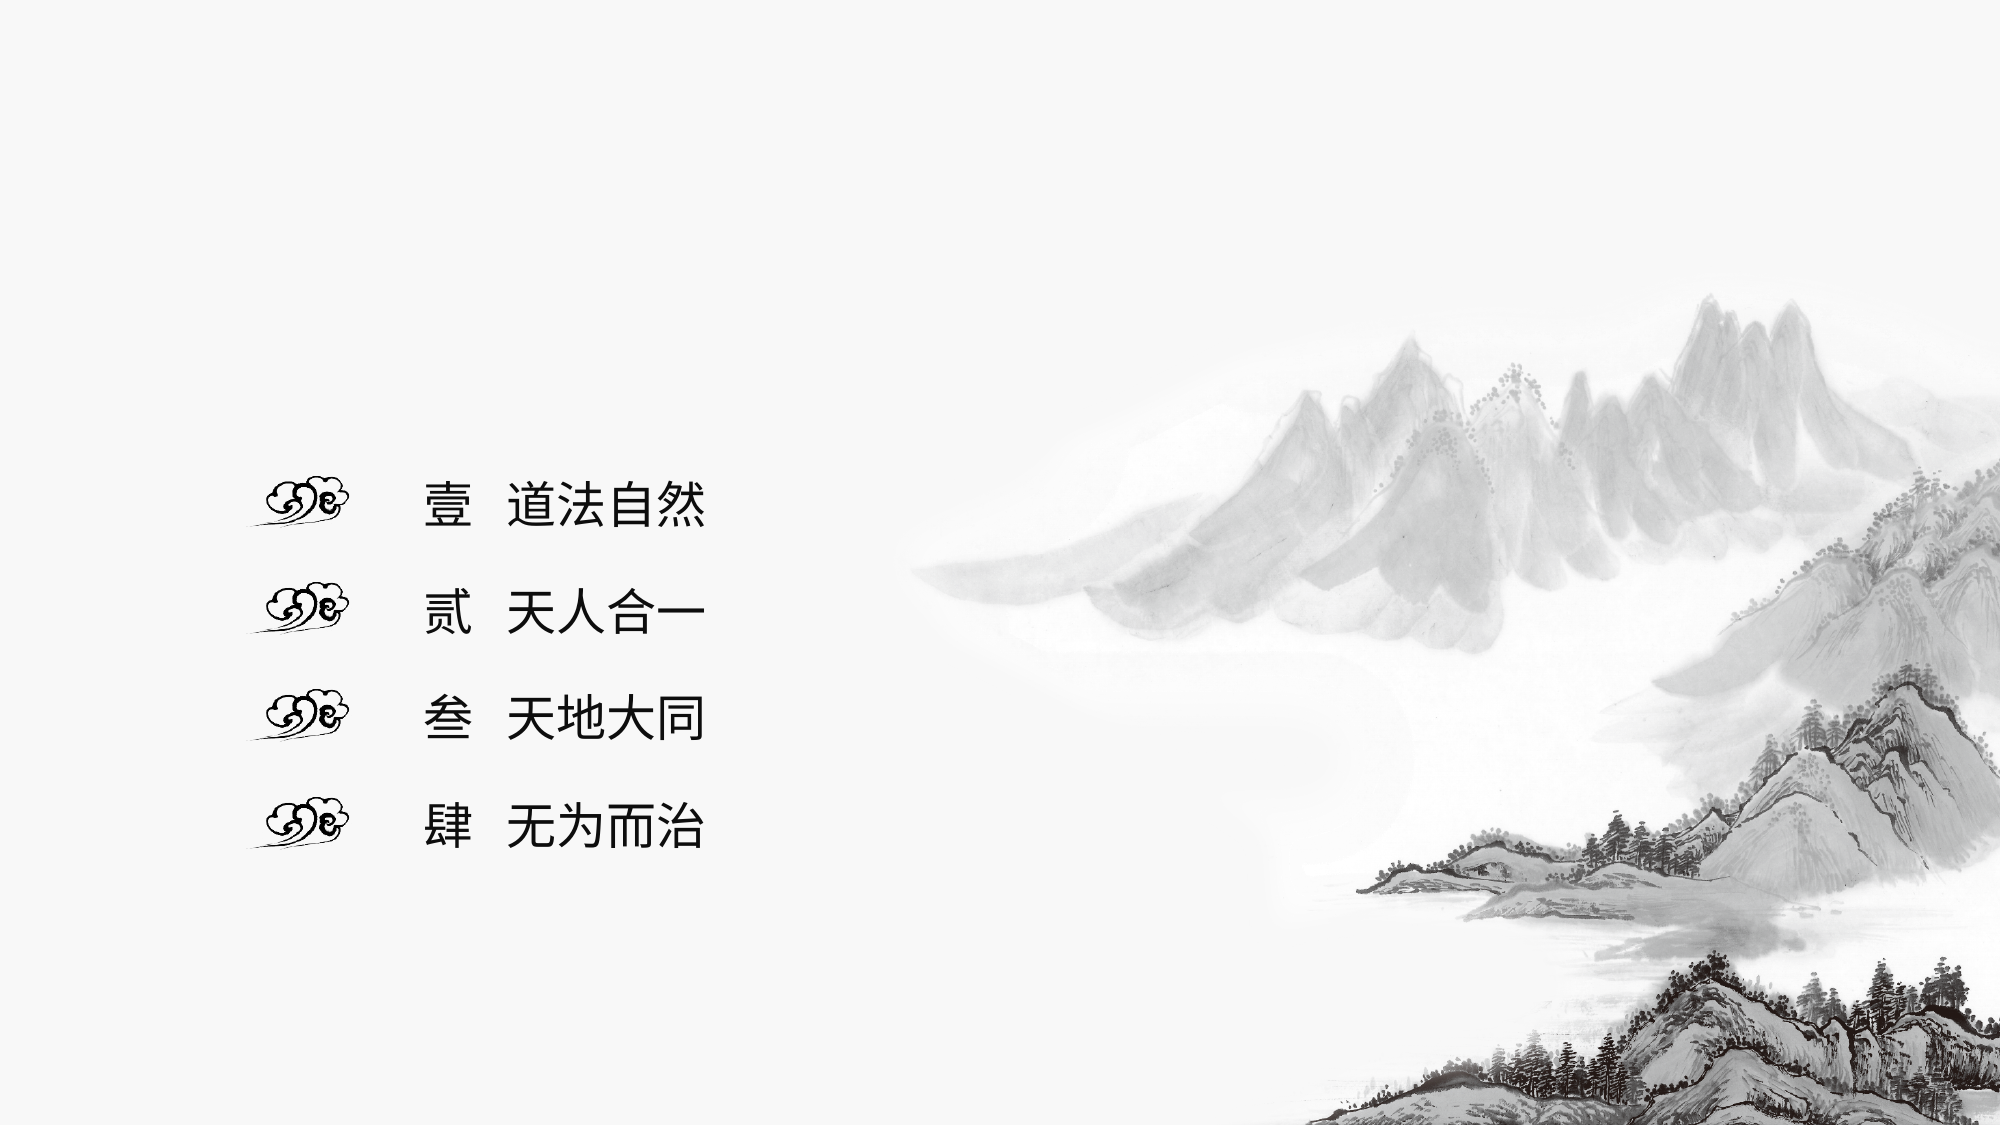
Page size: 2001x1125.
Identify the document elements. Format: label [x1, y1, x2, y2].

text_box [244, 679, 970, 756]
text_box [244, 465, 970, 542]
text_box [244, 572, 970, 649]
text_box [244, 787, 970, 863]
picture [890, 266, 2000, 1125]
